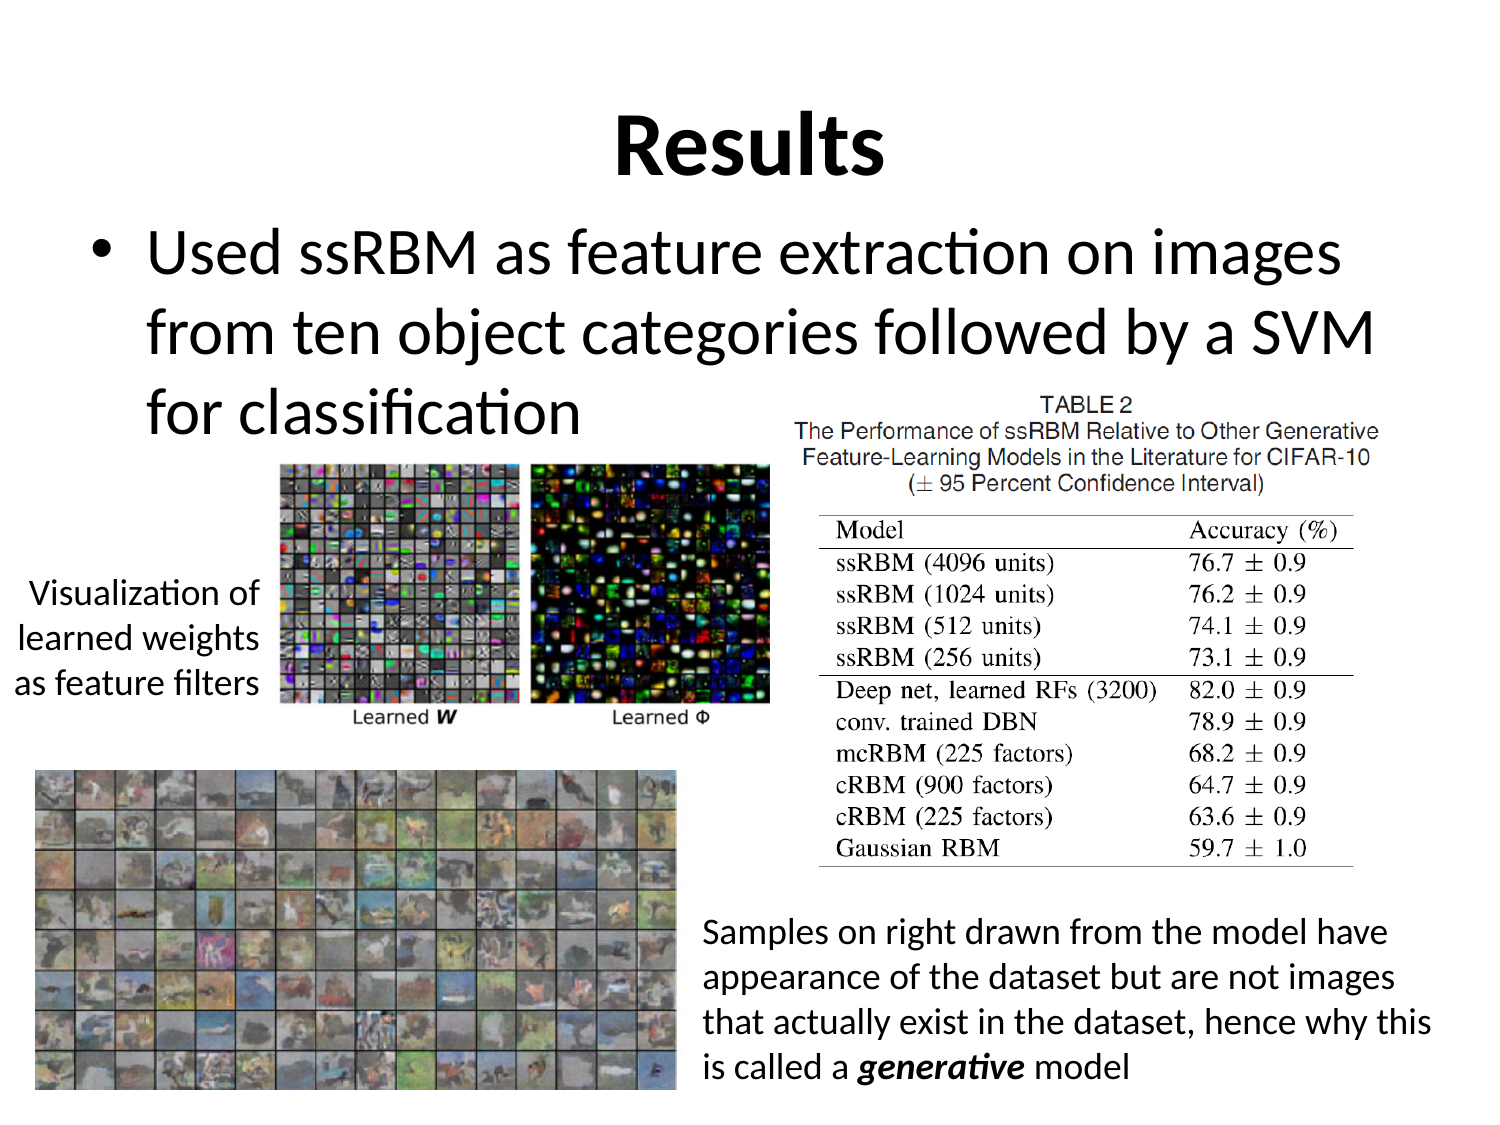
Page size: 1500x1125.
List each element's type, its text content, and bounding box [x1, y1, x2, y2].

list Used ssRBM as feature extraction on images from ten object categories followed by a SVM for classification [75, 200, 1425, 899]
picture [274, 462, 776, 727]
text_box Visualization of learned weights as feature filters [0, 560, 269, 711]
picture [787, 374, 1399, 876]
text_box Samples on right drawn from the model have appearance of the dataset but are not images that actually exist in the dataset, hence why this is called a generative model [691, 899, 1463, 1095]
picture [24, 762, 688, 1101]
title Results [75, 45, 1425, 200]
